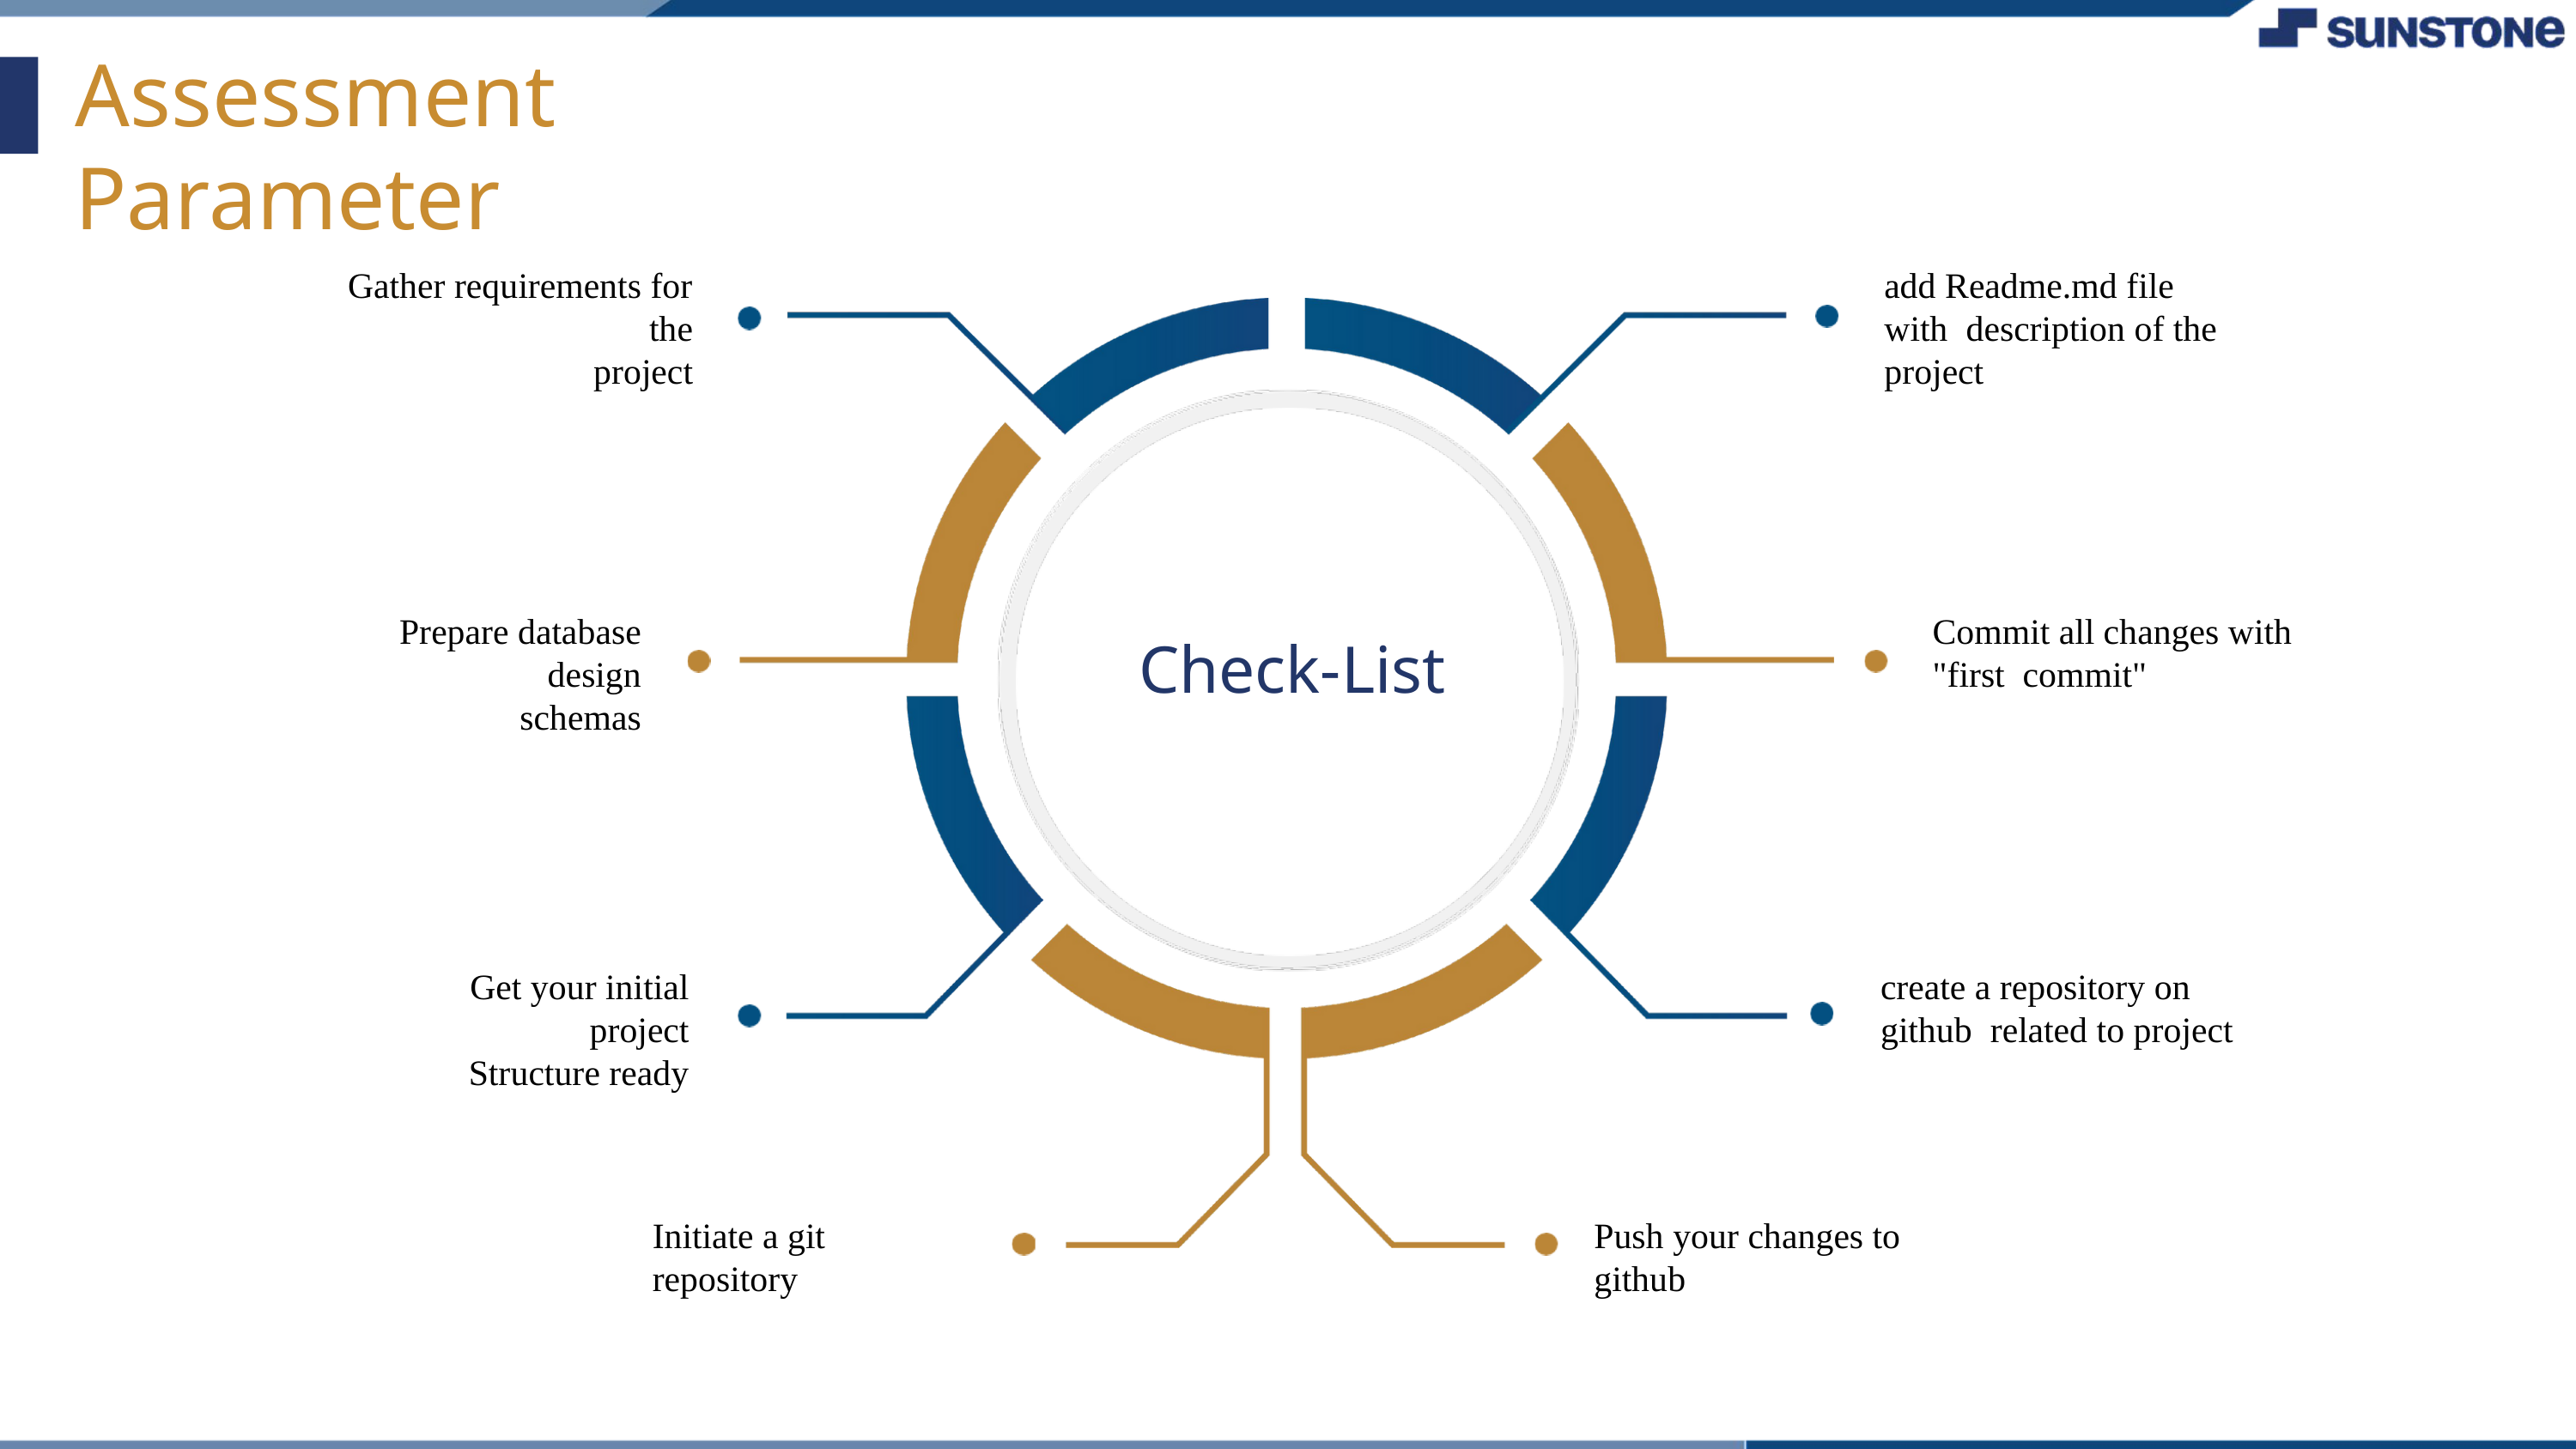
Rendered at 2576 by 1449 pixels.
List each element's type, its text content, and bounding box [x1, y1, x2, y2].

text_box Get your initial project Structure ready [370, 963, 690, 1093]
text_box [0, 57, 39, 155]
text_box [1016, 408, 1564, 956]
text_box [1534, 1233, 1558, 1257]
text_box [687, 650, 711, 674]
text_box [738, 306, 762, 330]
text_box [738, 1004, 762, 1028]
text_box Assessment Parameter [75, 40, 878, 247]
text_box add Readme.md file with description of the project [1884, 263, 2236, 392]
text_box [739, 298, 1834, 1248]
text_box Commit all changes with "first commit" [1932, 608, 2354, 695]
text_box [1012, 1233, 1036, 1257]
text_box Check-List [1139, 628, 1490, 706]
text_box Gather requirements for the project [303, 263, 693, 392]
text_box [1810, 1002, 1834, 1026]
text_box [997, 389, 1583, 975]
text_box [0, 0, 2576, 1449]
text_box Push your changes to github [1594, 1213, 1990, 1300]
text_box Prepare database design schemas [313, 609, 641, 738]
text_box [1815, 305, 1839, 328]
text_box [1864, 650, 1888, 674]
text_box Initiate a git repository [652, 1213, 969, 1300]
text_box create a repository on github related to project [1880, 963, 2277, 1050]
